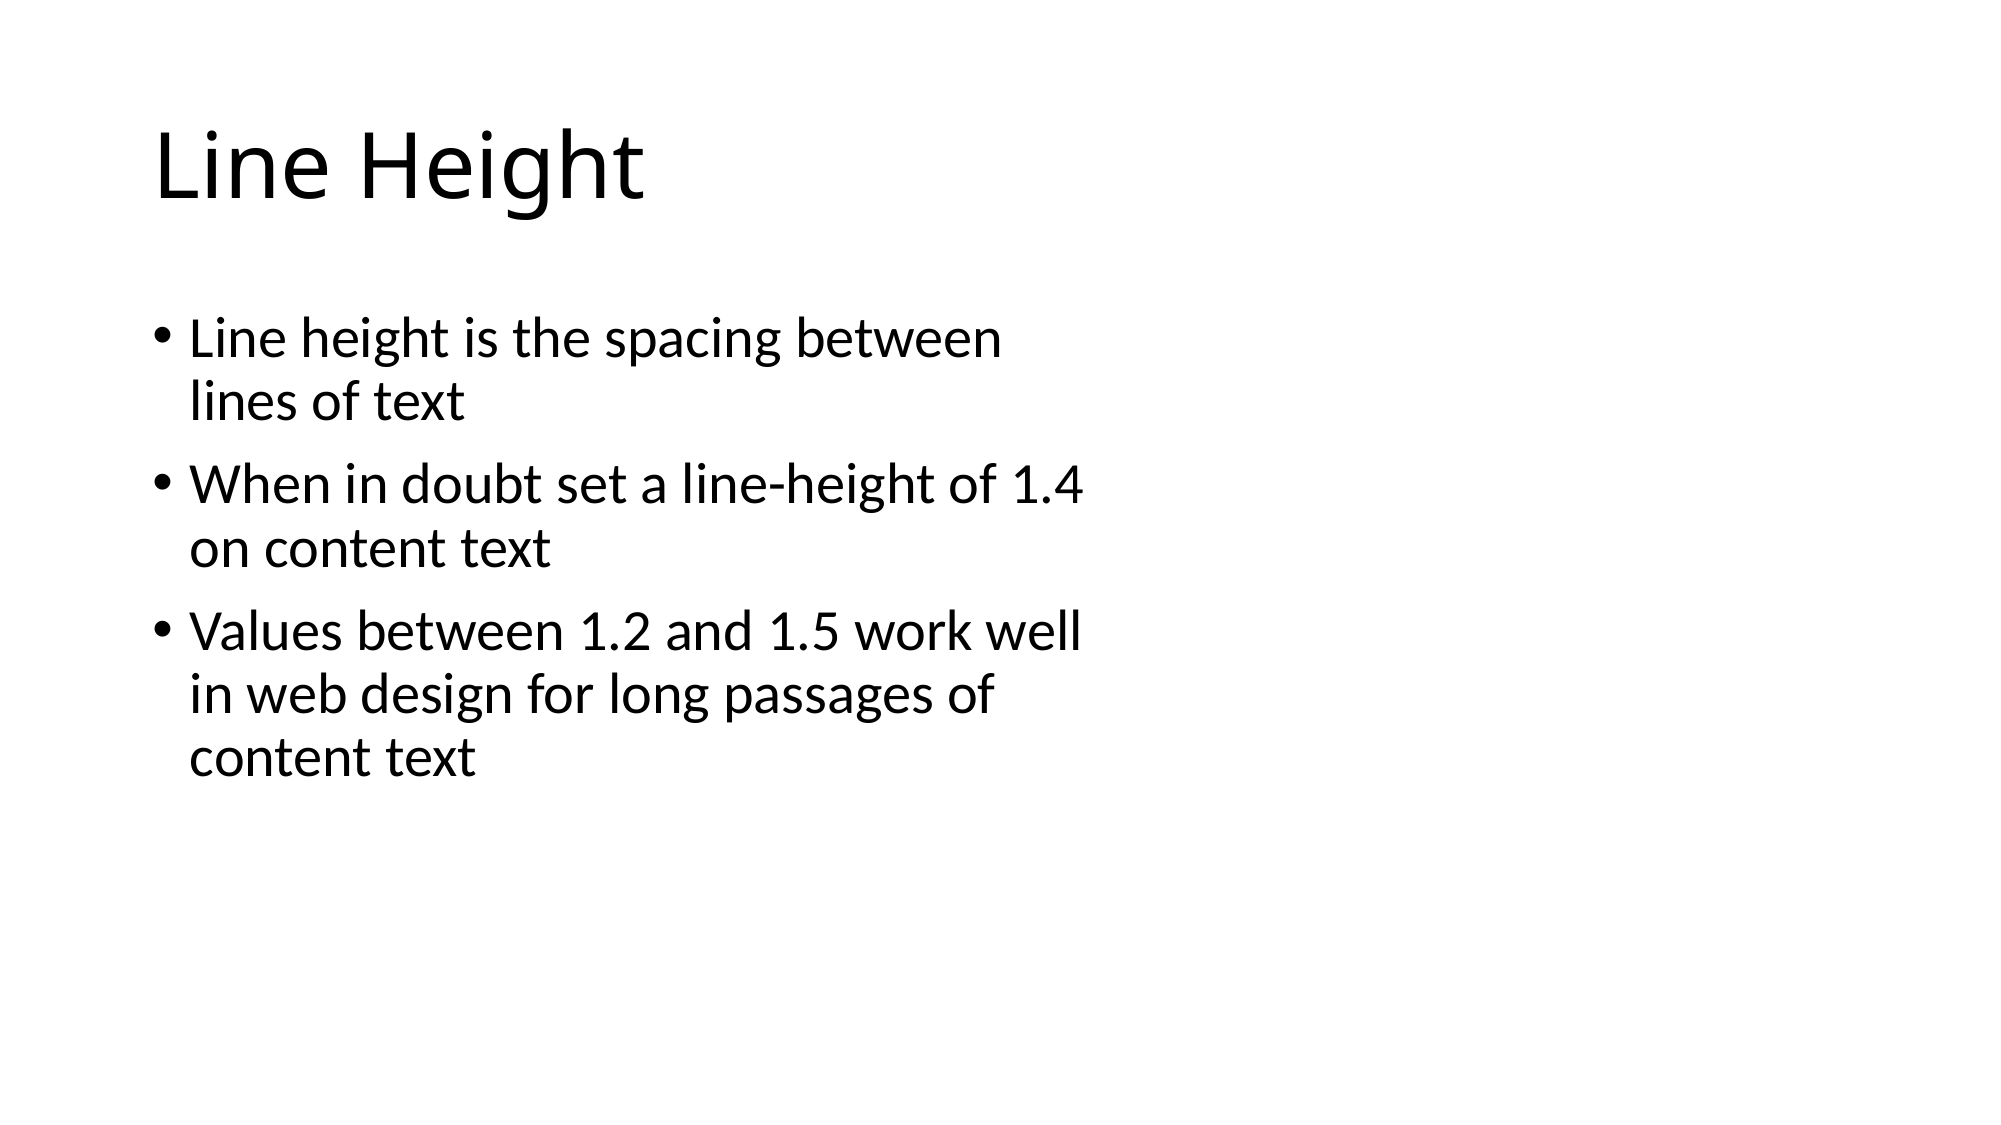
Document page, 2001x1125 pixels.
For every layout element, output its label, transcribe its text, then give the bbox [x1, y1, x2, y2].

list Line height is the spacing between lines of text When in doubt set a line-height of 1.4 on content text Values between 1.2 and 1.5 work well in web design for long passages of content text [137, 299, 1139, 1014]
title Line Height [137, 59, 1863, 278]
